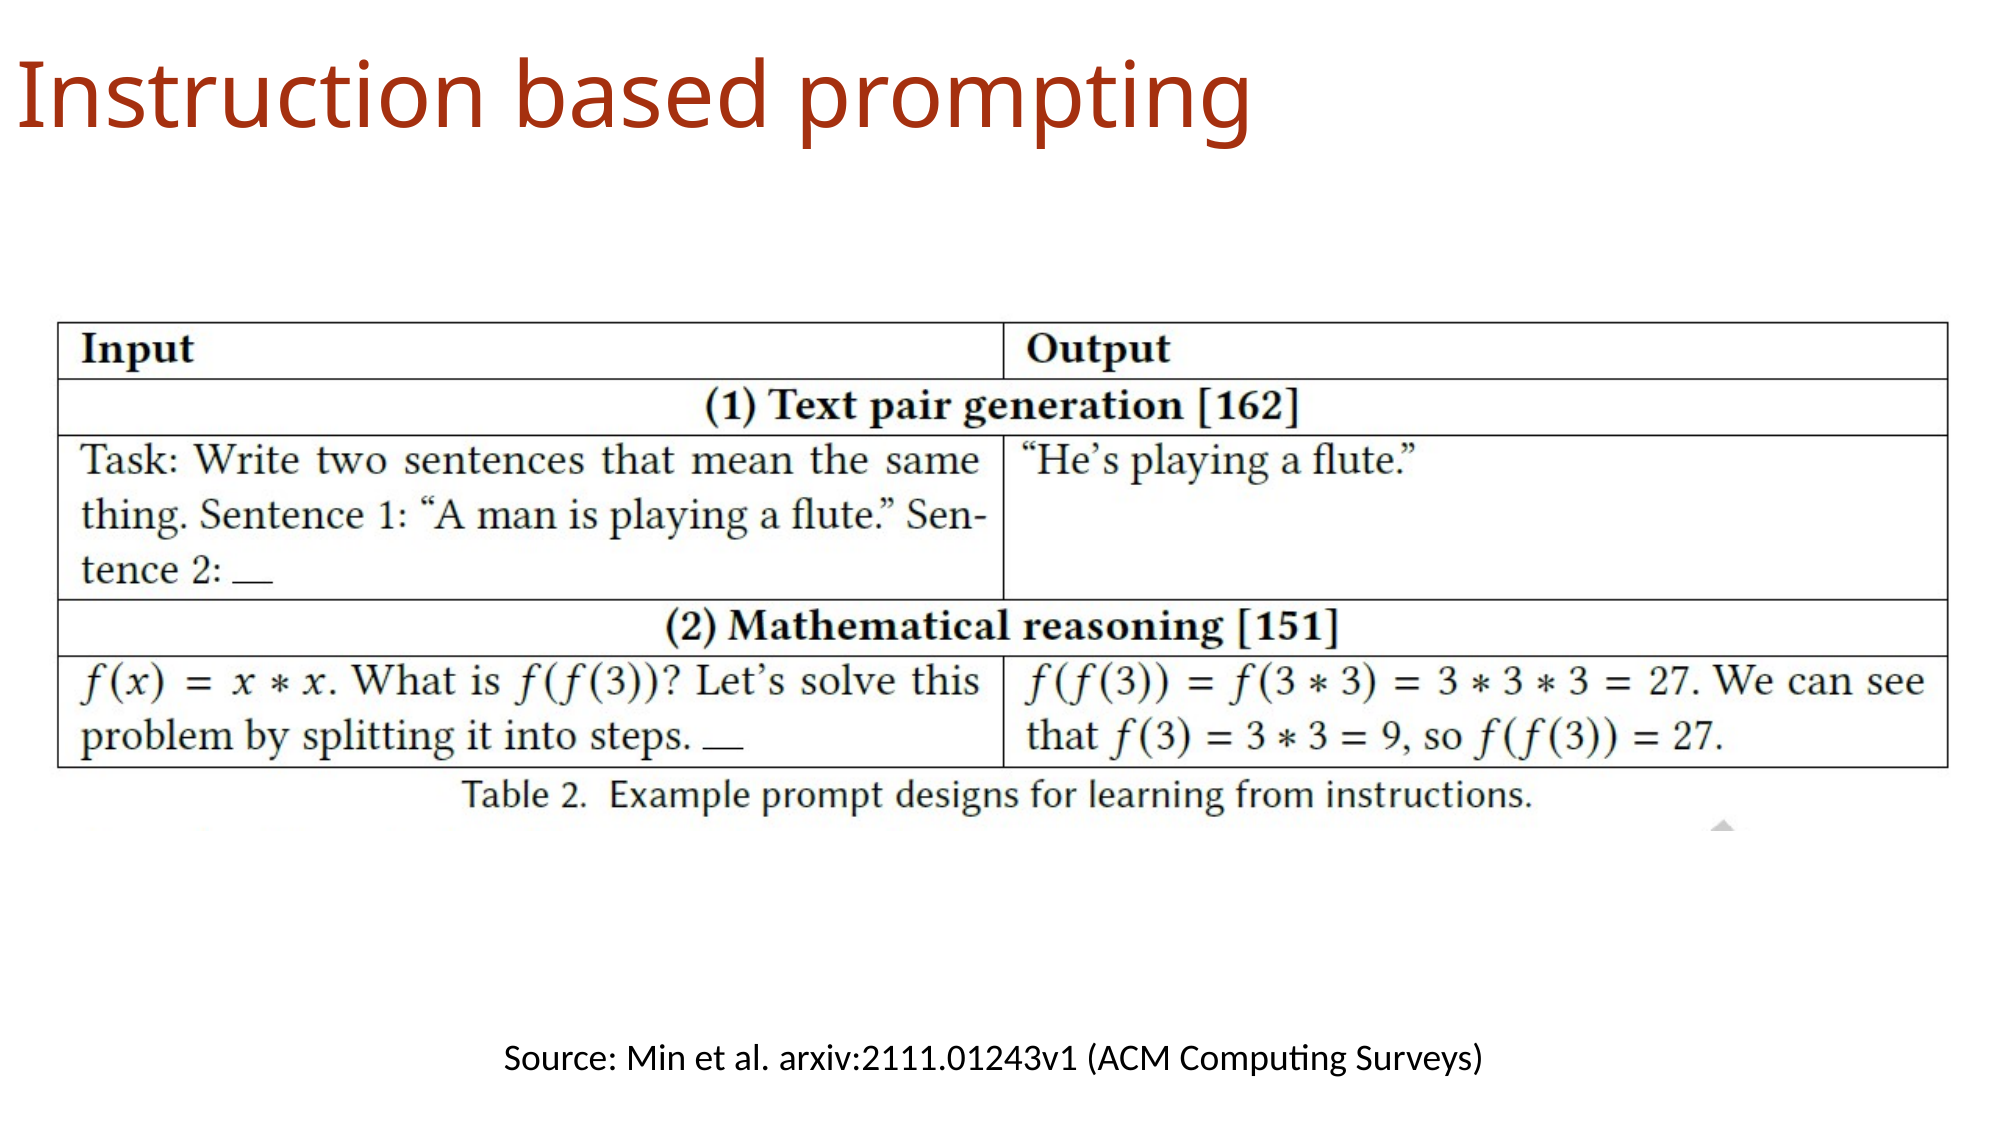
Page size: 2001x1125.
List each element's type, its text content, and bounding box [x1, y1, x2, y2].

title Instruction based prompting [1, 0, 2000, 196]
picture [33, 294, 1967, 831]
text_box Source: Min et al. arxiv:2111.01243v1 (ACM Computing Surveys) [489, 1025, 1500, 1085]
